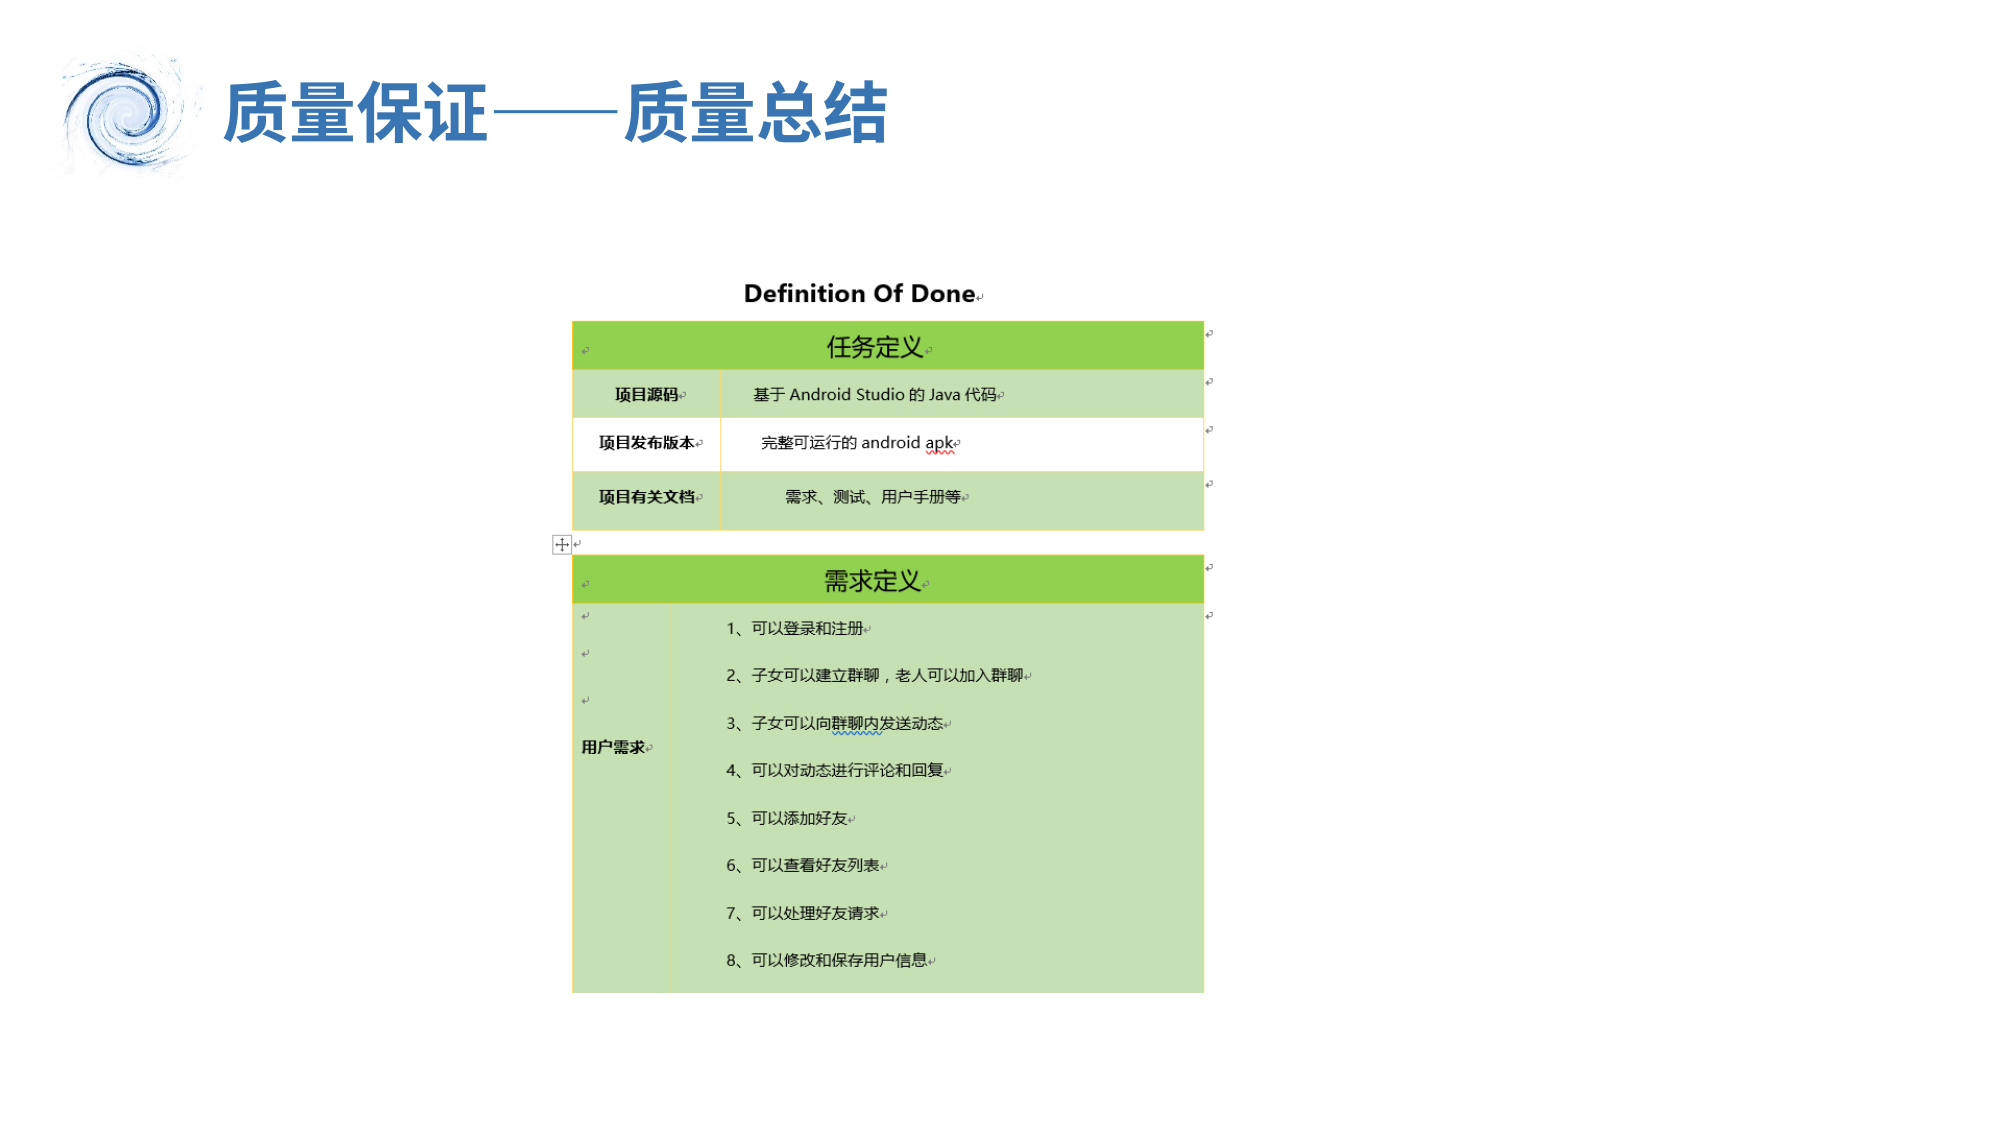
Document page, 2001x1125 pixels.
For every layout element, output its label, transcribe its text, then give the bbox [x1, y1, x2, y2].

picture [544, 252, 1318, 993]
text_box 质量保证——质量总结 [207, 63, 906, 159]
picture [51, 44, 204, 179]
